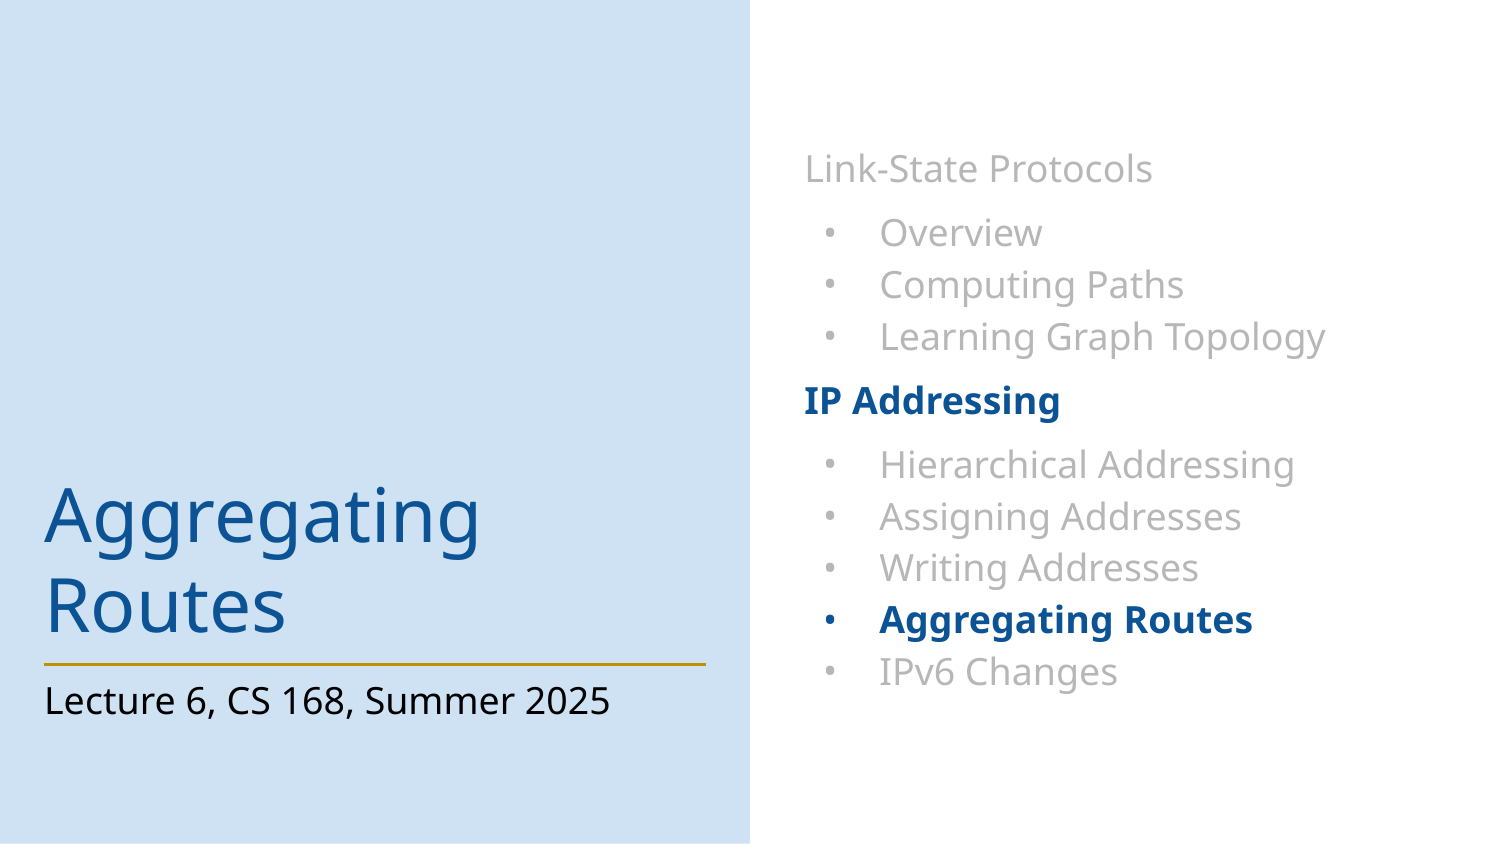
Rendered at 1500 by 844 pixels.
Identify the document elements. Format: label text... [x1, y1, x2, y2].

list Link-State Protocols Overview Computing Paths Learning Graph Topology IP Addressing Hierarchical Addressing Assigning Addresses Writing Addresses Aggregating Routes IPv6 Changes [789, 65, 1452, 765]
subtitle Lecture 6, CS 168, Summer 2025 [29, 667, 712, 732]
title Aggregating Routes [29, 328, 692, 663]
